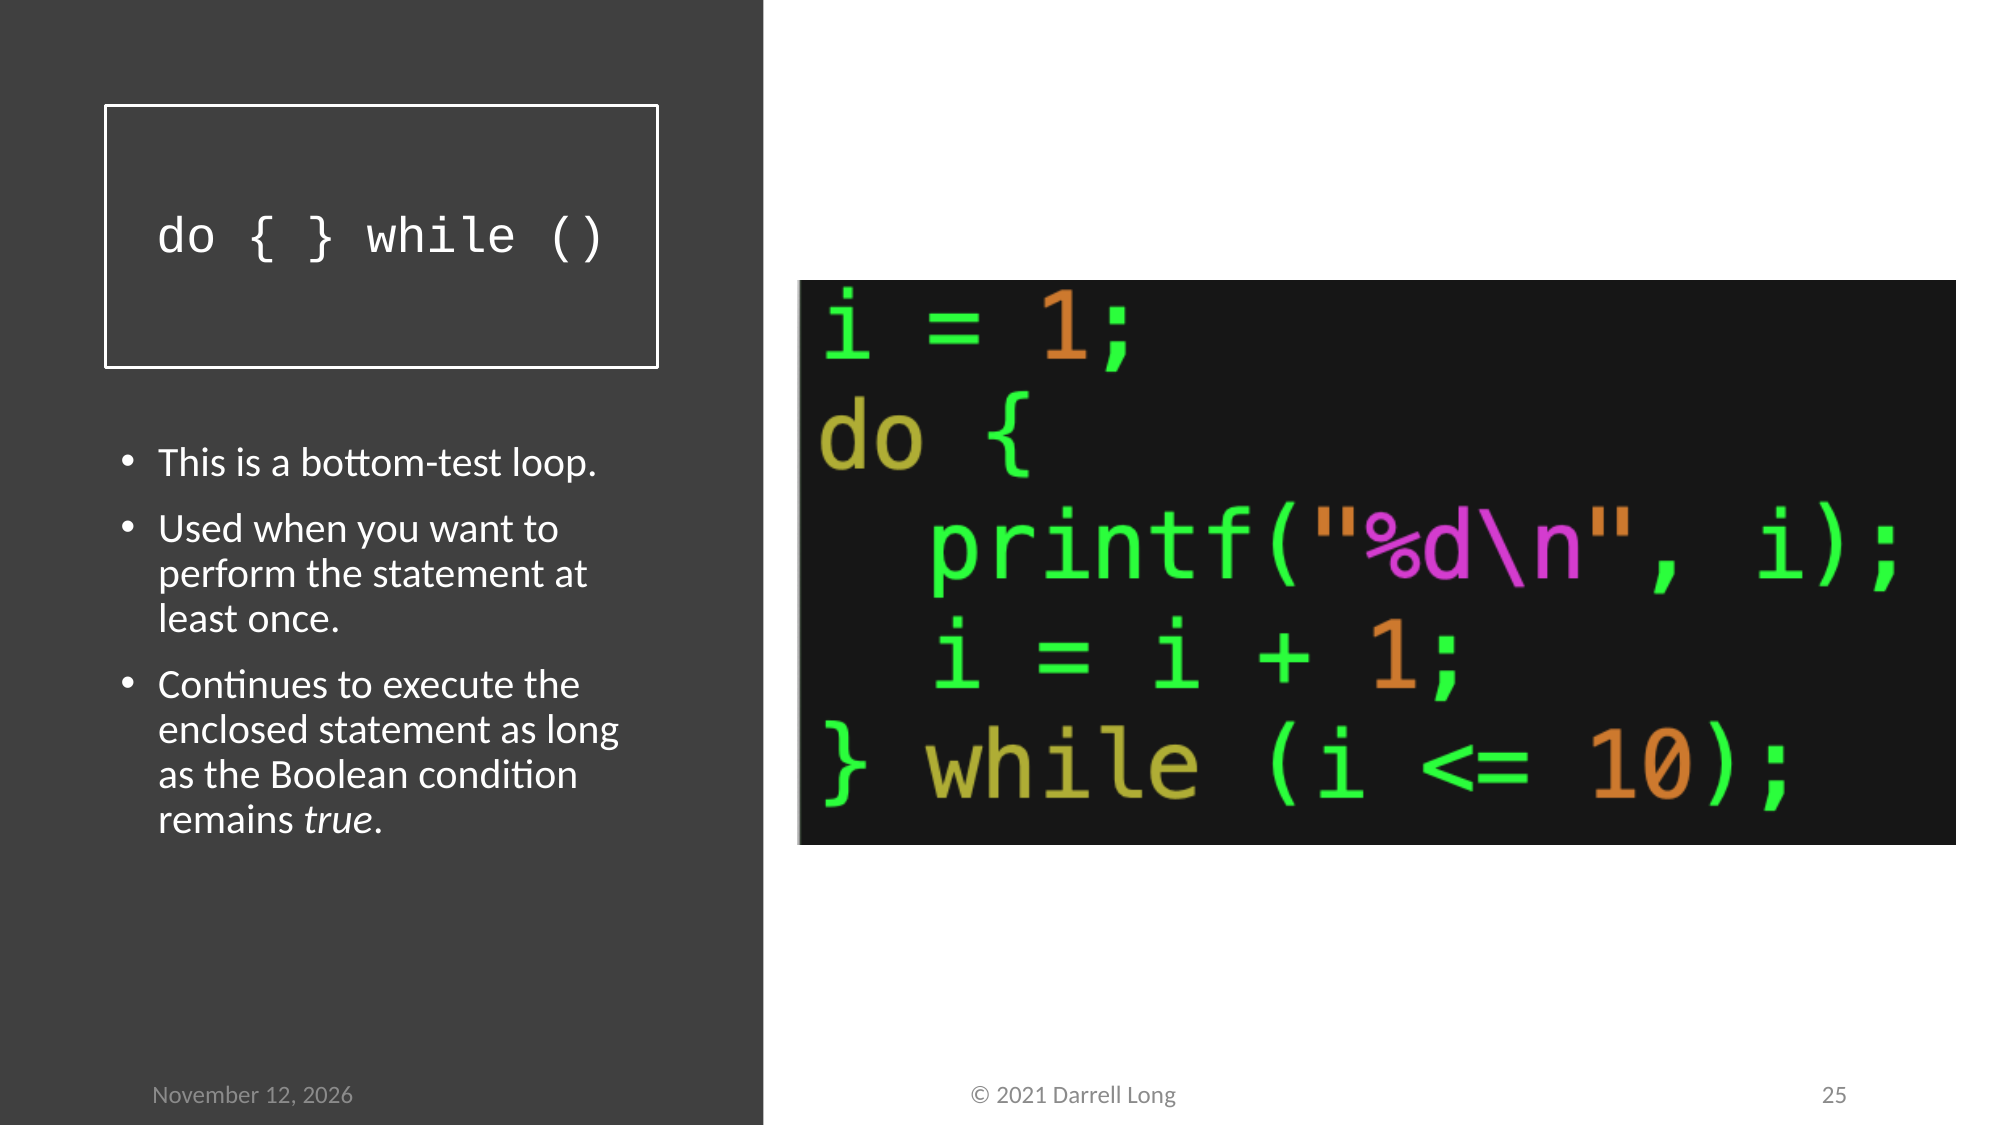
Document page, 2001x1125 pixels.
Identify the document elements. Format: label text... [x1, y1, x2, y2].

title do { } while () [105, 105, 658, 368]
footer © 2021 Darrell Long [735, 1063, 1411, 1124]
text_box [0, 0, 764, 1125]
slide_number 25 [1412, 1063, 1863, 1124]
picture [797, 280, 1956, 845]
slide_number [137, 1064, 588, 1124]
list This is a bottom-test loop. Used when you want to perform the statement at least once. Continues to execute the enclosed statement as long as the Boolean condition remains true. [105, 432, 658, 994]
